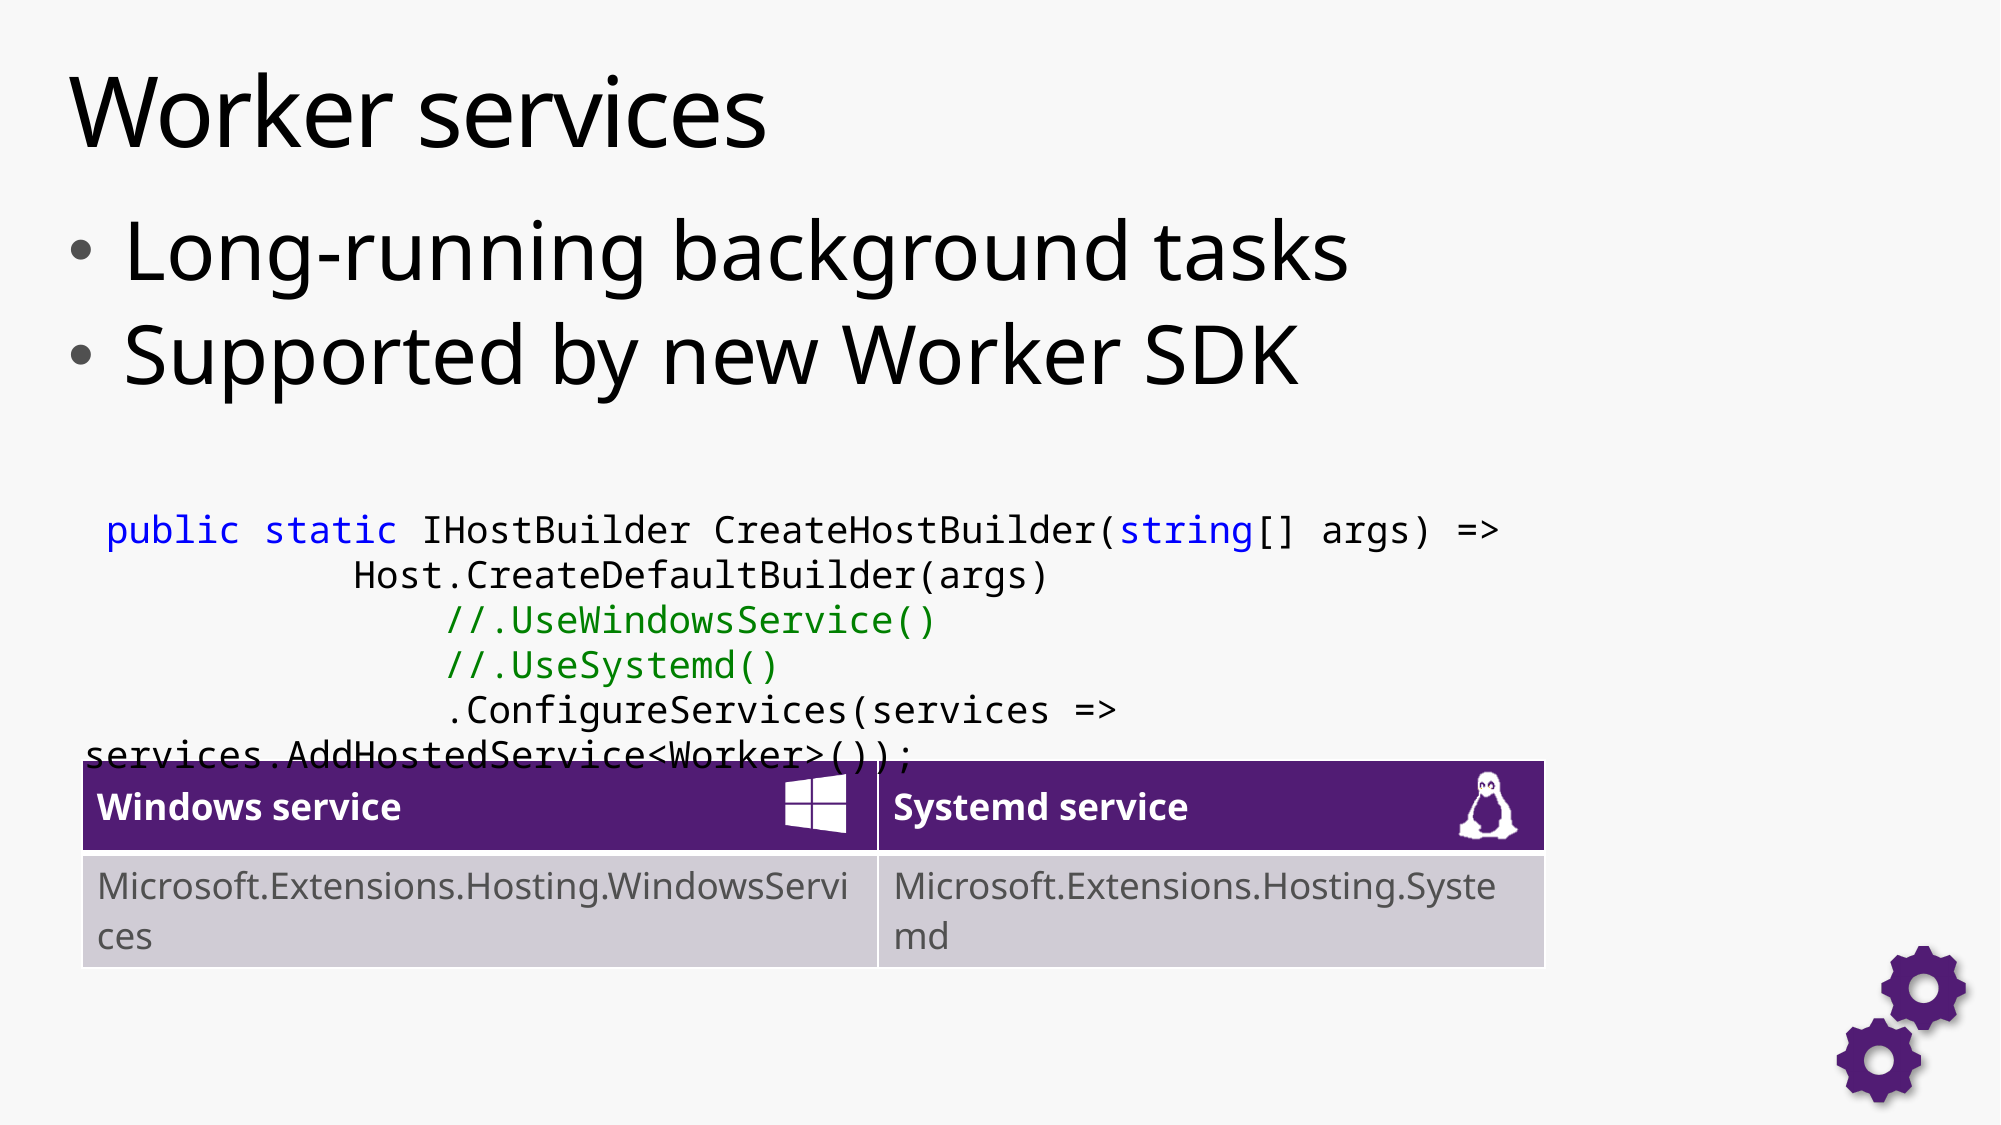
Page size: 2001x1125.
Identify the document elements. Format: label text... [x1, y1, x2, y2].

table_cell Microsoft.Extensions.Hosting.Systemd [879, 856, 1544, 967]
picture [1446, 764, 1531, 847]
title Worker services [44, 47, 1957, 196]
table_cell Microsoft.Extensions.Hosting.WindowsServices [83, 856, 877, 967]
text_box [1805, 929, 1996, 1119]
list Long-running background tasks Supported by new Worker SDK [44, 196, 1956, 424]
table_header Windows service [83, 784, 877, 850]
table_header Systemd service [879, 784, 1544, 850]
text_box public static IHostBuilder CreateHostBuilder(string[] args) => Host.CreateDefaultBuilder(args) //.UseWindowsService() //.UseSystemd() .ConfigureServices(services => services.AddHostedService<Worker>()); [68, 498, 1882, 784]
picture [775, 766, 851, 843]
